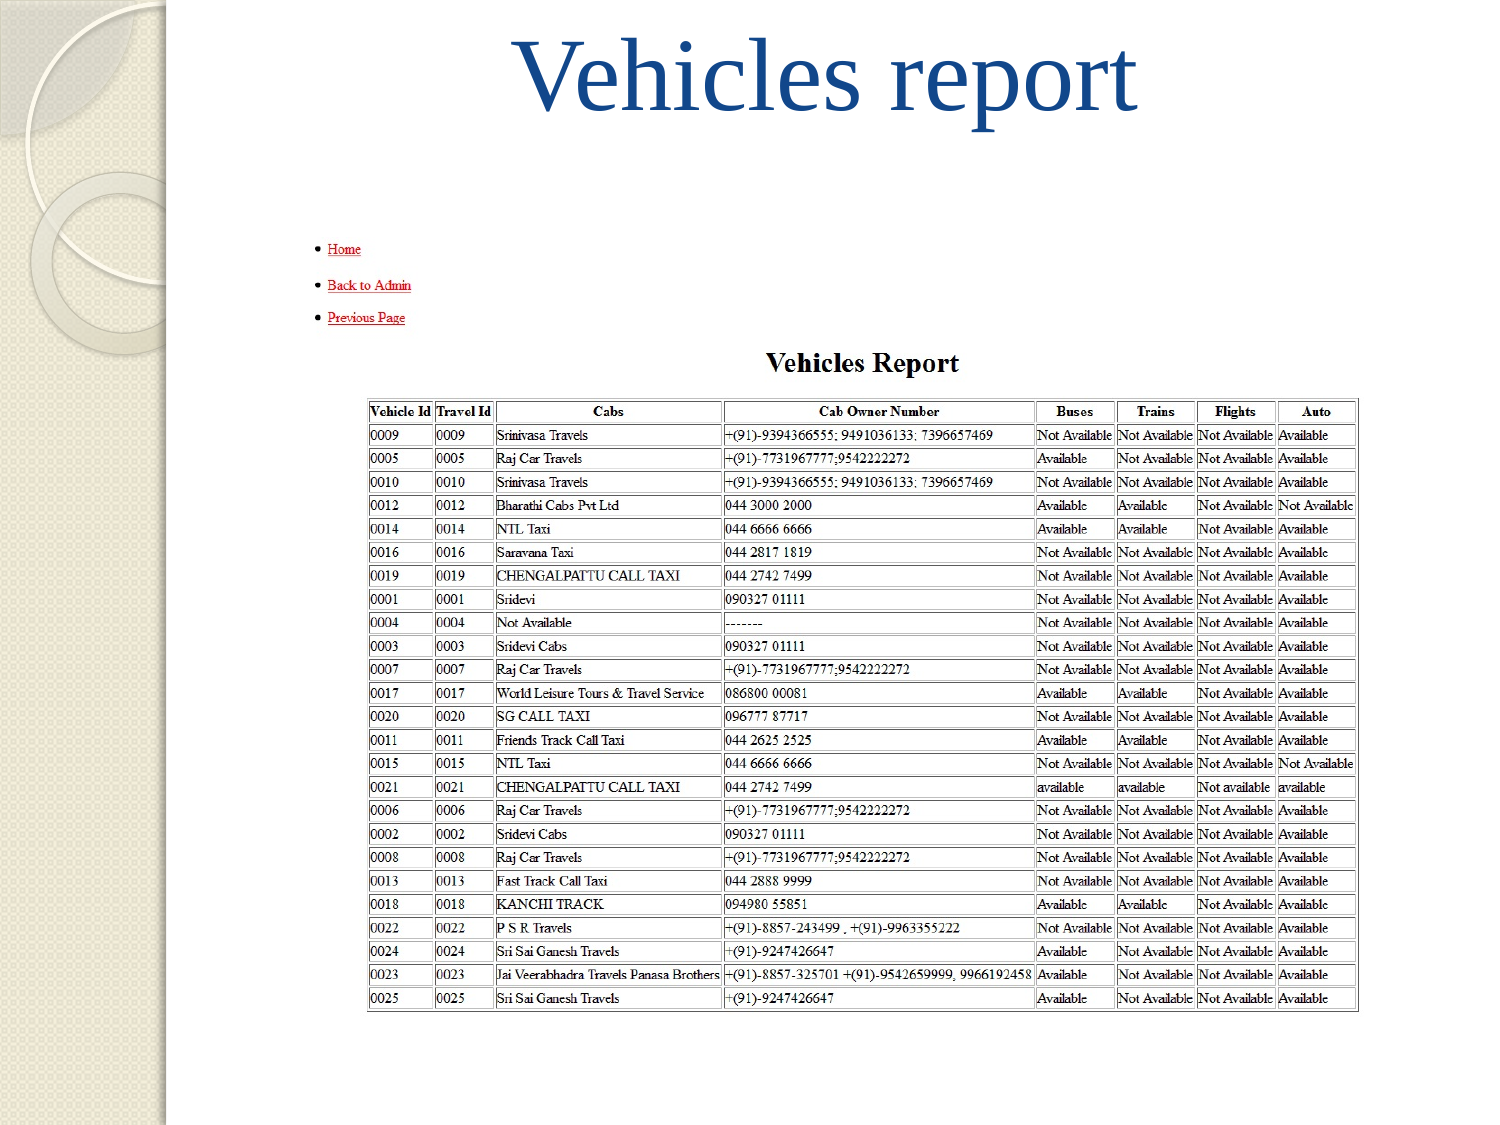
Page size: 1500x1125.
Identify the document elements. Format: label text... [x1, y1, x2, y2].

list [302, 237, 1399, 1026]
title Vehicles report [150, 0, 1500, 138]
